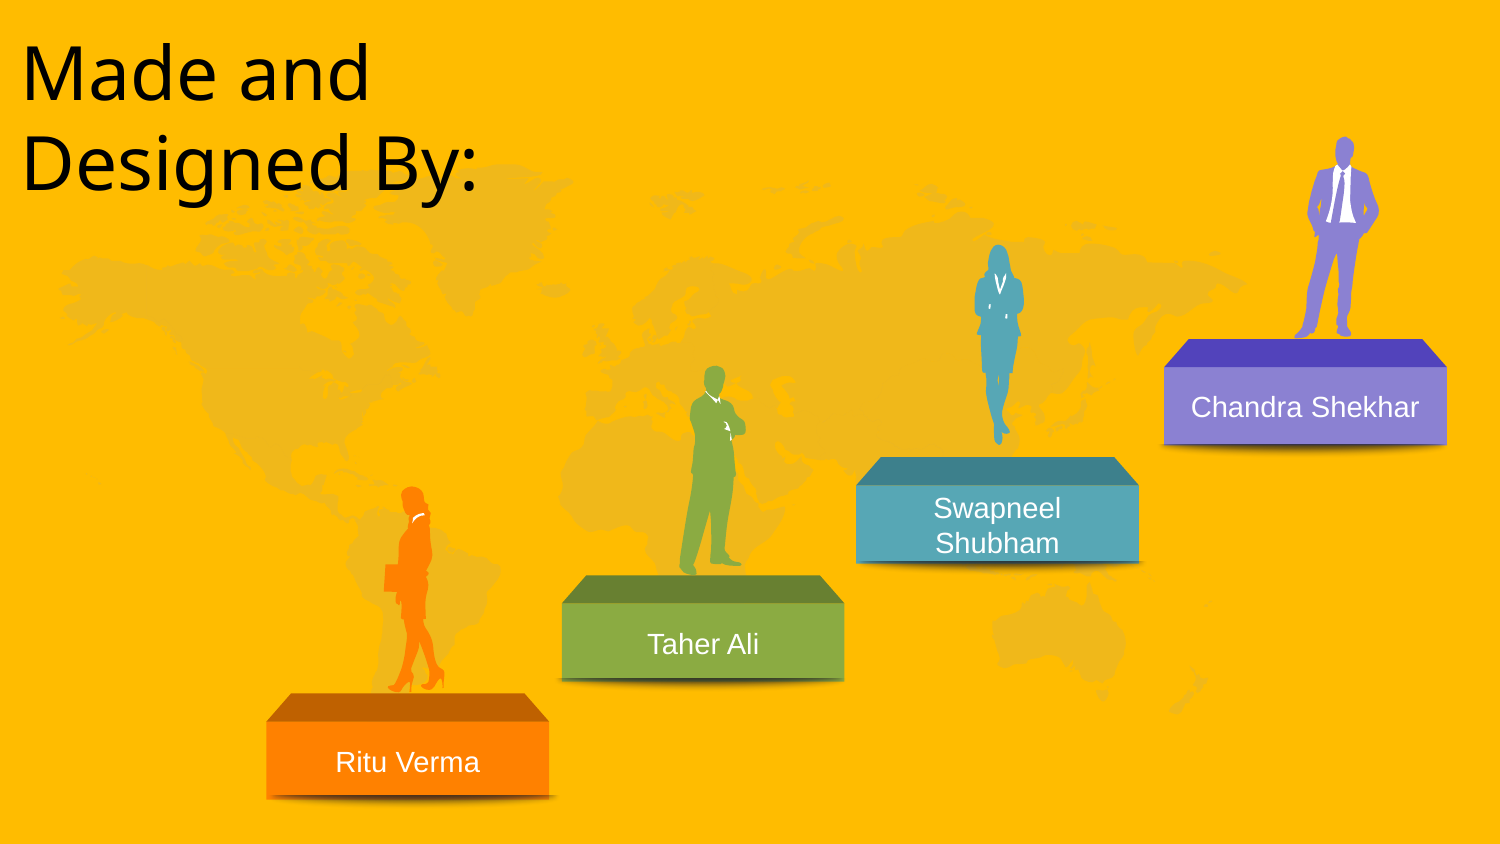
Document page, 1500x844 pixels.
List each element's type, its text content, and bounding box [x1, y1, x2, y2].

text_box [266, 693, 550, 793]
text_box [561, 574, 845, 676]
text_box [1294, 134, 1380, 340]
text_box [383, 482, 445, 694]
picture [550, 677, 857, 695]
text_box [855, 456, 1140, 559]
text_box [974, 244, 1025, 446]
picture [851, 560, 1158, 579]
picture [1152, 444, 1459, 462]
picture [264, 794, 571, 812]
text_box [57, 164, 1248, 757]
text_box Made and Designed By: [5, 18, 545, 213]
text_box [1163, 338, 1448, 442]
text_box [678, 364, 747, 576]
